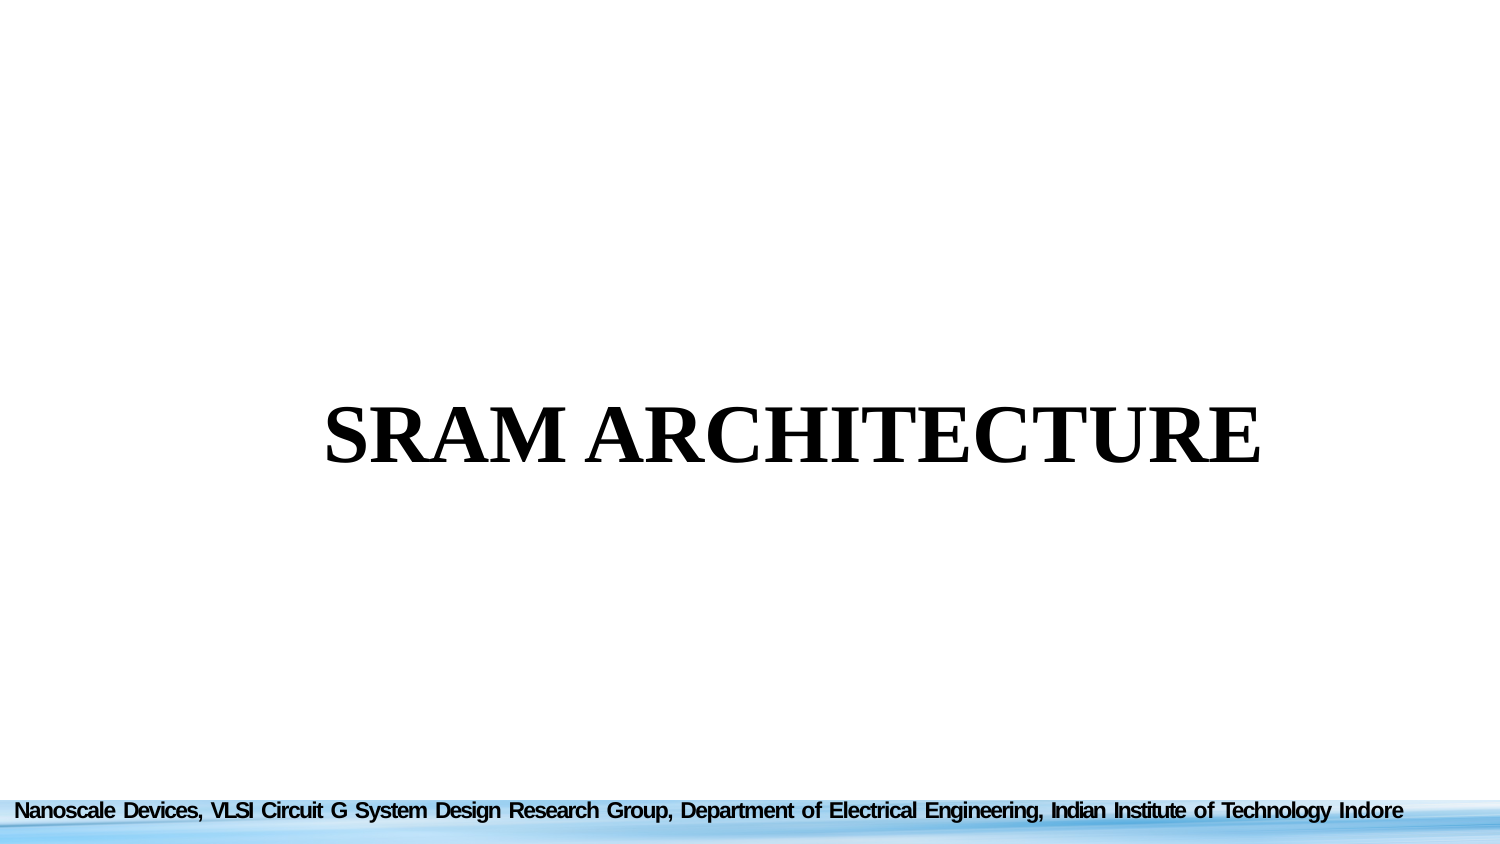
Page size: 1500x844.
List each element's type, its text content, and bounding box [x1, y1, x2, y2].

text_box SRAM ARCHITECTURE [260, 246, 1327, 563]
picture [0, 800, 1500, 844]
text_box Nanoscale Devices, VLSI Circuit G System Design Research Group, Department of Electrical Engineering, Indian Institute of Technology Indore [0, 788, 1498, 831]
